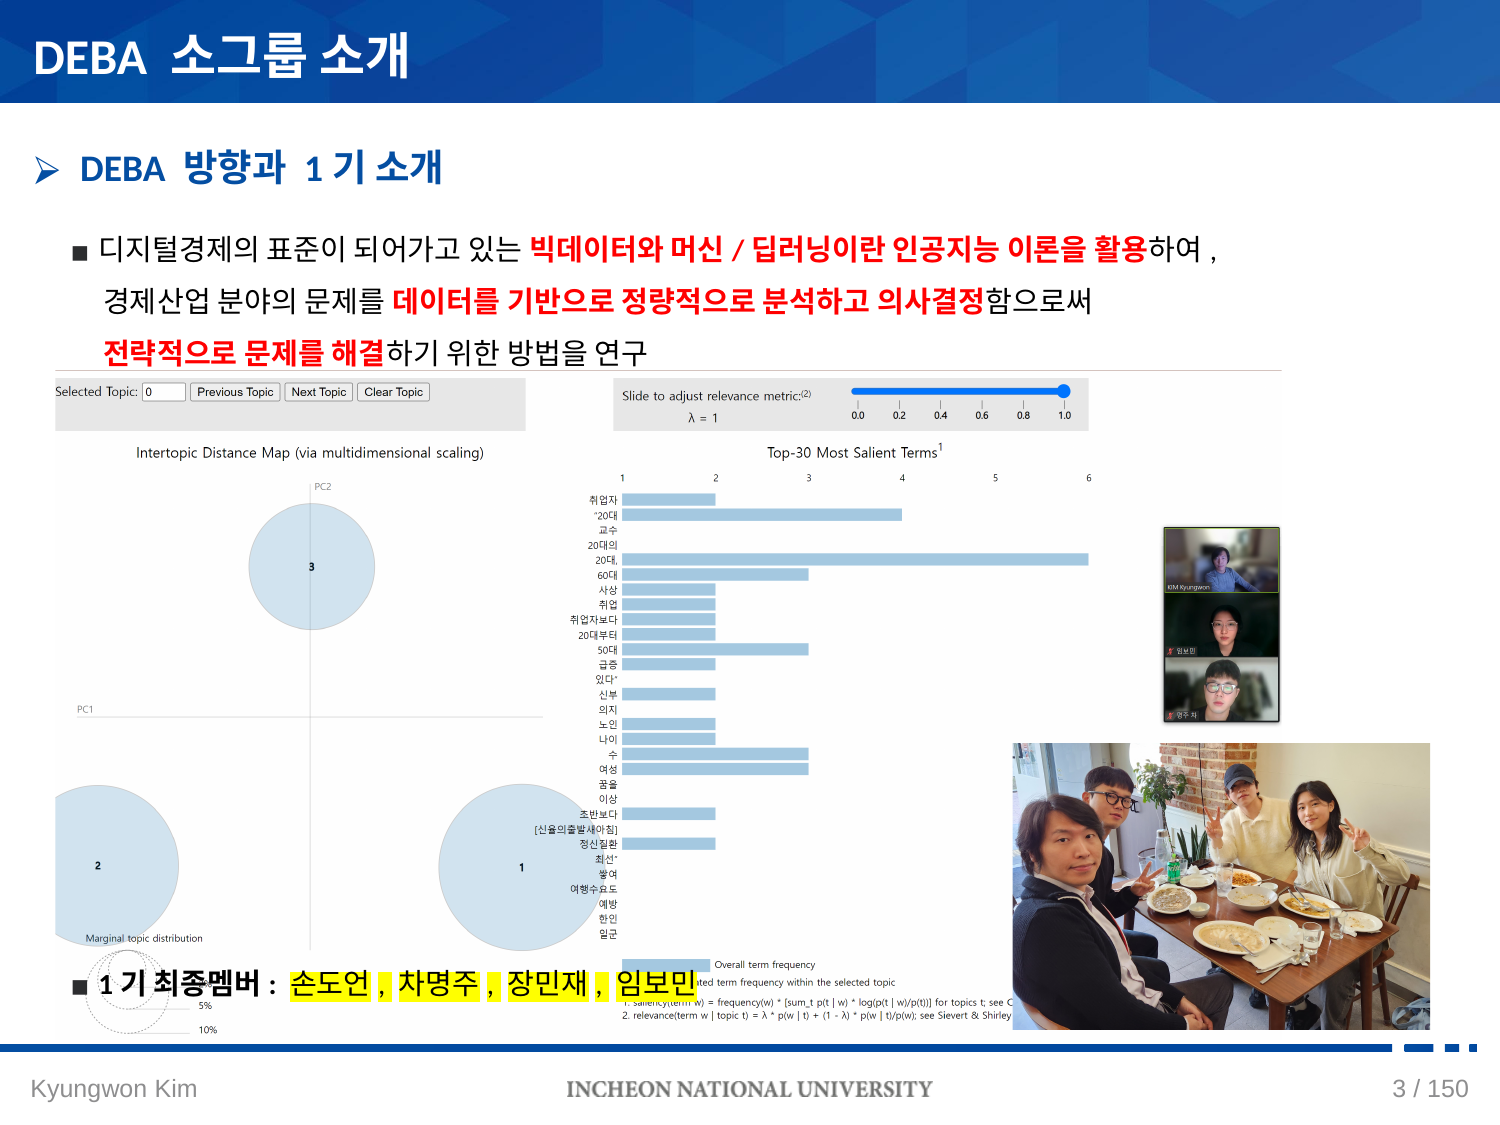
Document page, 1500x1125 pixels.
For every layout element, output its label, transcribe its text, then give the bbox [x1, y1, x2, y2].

text_box DEBA 방향과 1기 소개 [18, 136, 1482, 202]
text_box 디지털경제의 표준이 되어가고 있는 빅데이터와 머신/딥러닝이란 인공지능 이론을 활용하여, 경제산업 분야의 문제를 데이터를 기반으로 정량적으로 분석하고 의사결정함으로써 전략적으로 문제를 해결하기 위한 방법을 연구 1기 최종멤버: 손도언, 차명주, 장민재, 임보민 [55, 205, 1453, 407]
text_box DEBA 소그룹 소개 [18, 16, 1482, 93]
picture [567, 1081, 933, 1097]
slide_number 2 / 150 [1371, 1057, 1490, 1118]
picture [0, 0, 1500, 103]
picture [55, 370, 1431, 1040]
